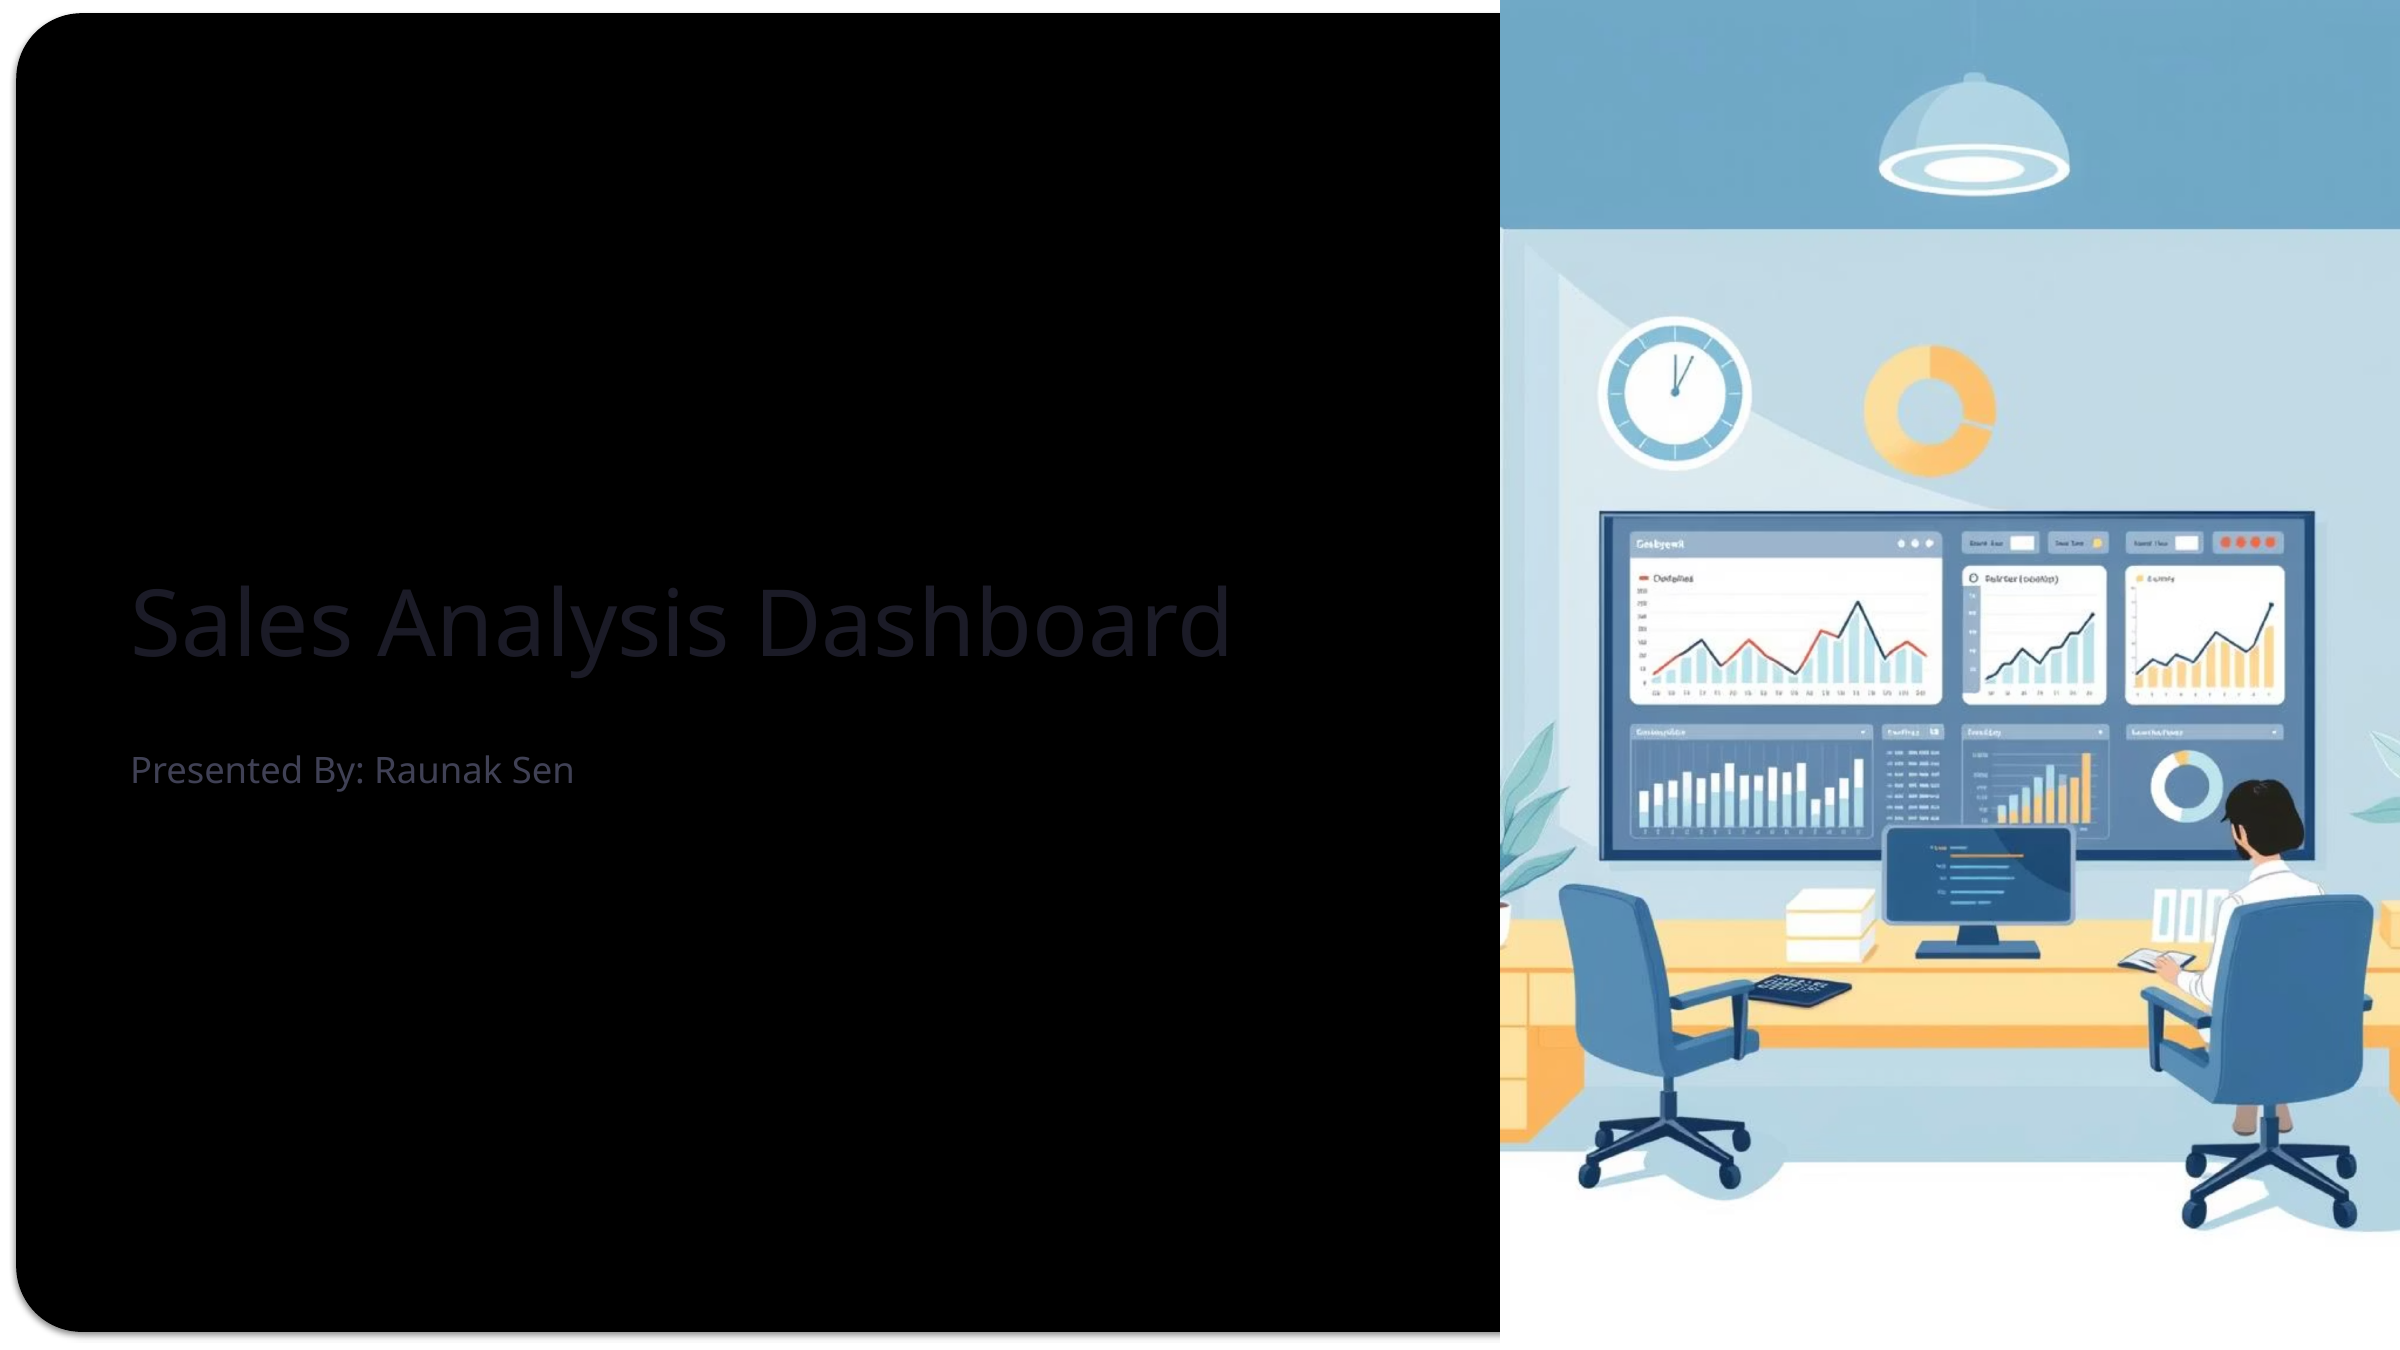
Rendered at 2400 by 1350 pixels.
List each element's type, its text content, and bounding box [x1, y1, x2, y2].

picture [1499, 0, 2400, 1350]
text_box Presented By: Raunak Sen [130, 731, 1370, 791]
text_box Sales Analysis Dashboard [130, 559, 1302, 676]
